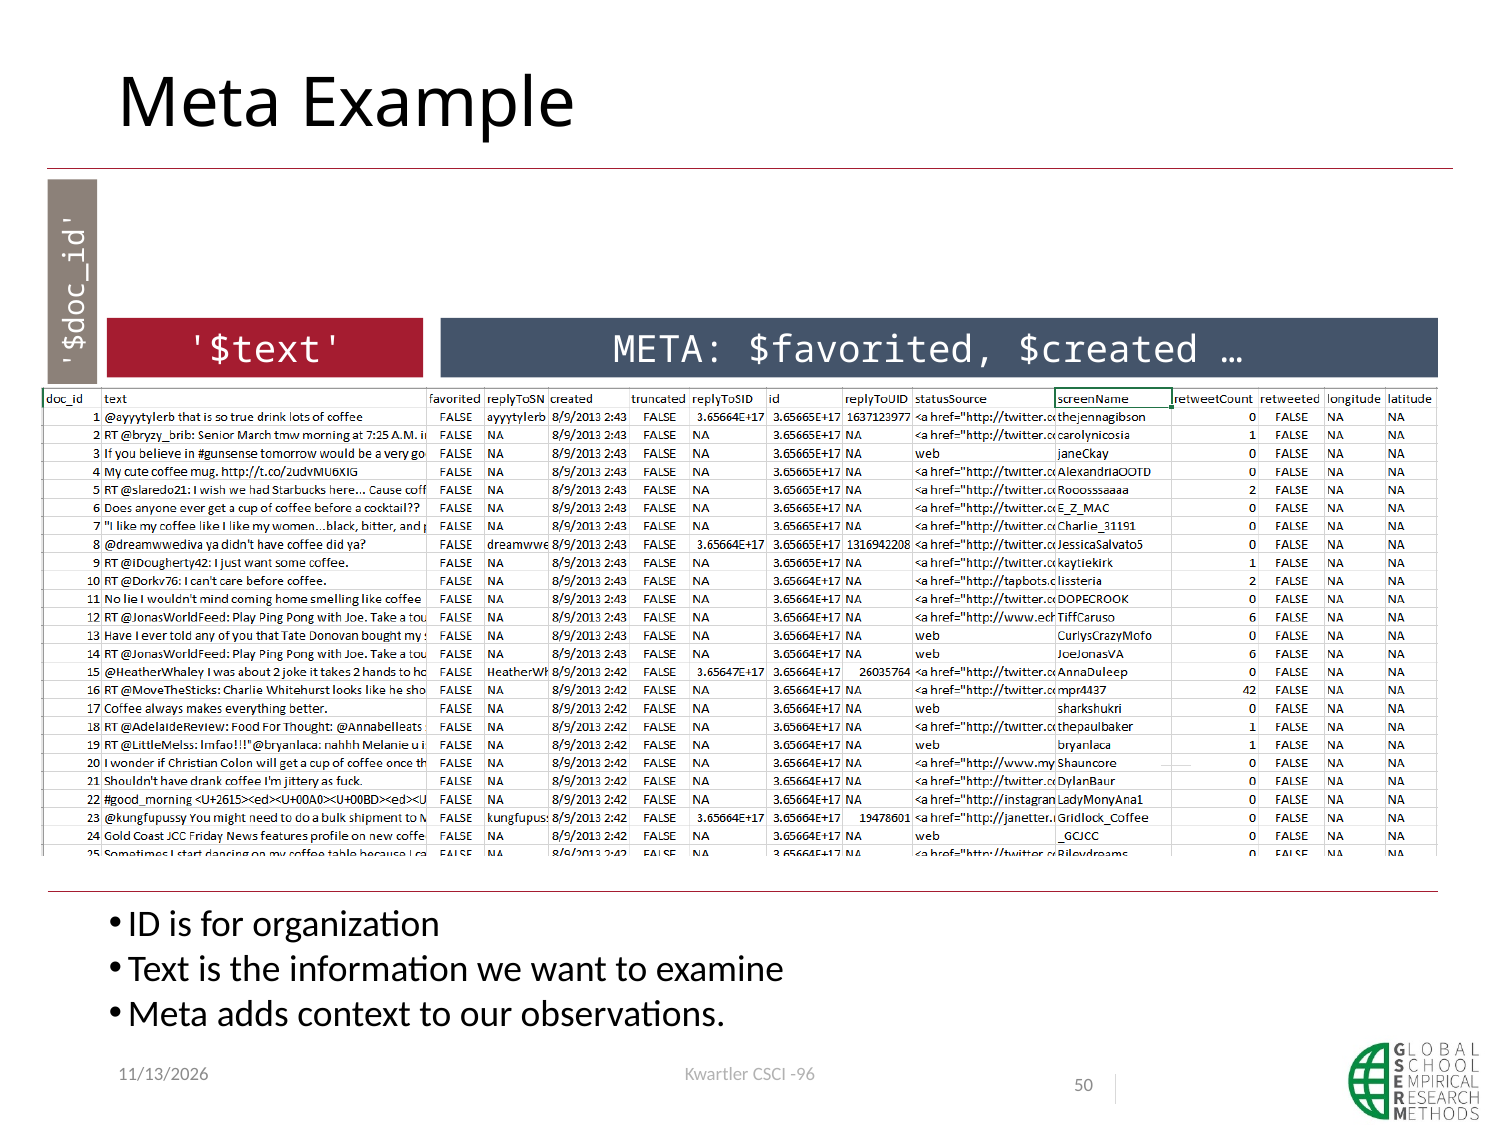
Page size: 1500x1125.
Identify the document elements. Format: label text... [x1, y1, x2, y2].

footer Kwartler CSCI -96 [496, 1042, 1004, 1103]
slide_number 50 [1059, 1042, 1200, 1103]
text_box '$text' [106, 317, 424, 378]
text_box '$doc_id' [47, 179, 98, 384]
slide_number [103, 1042, 441, 1103]
text_box ID is for organization Text is the information we want to examine Meta adds context to our observations. [93, 892, 800, 1041]
picture [1342, 1035, 1500, 1125]
picture [41, 387, 1438, 856]
text_box META: $favorited, $created … [440, 317, 1438, 378]
text_box Meta Example [103, 59, 1397, 157]
